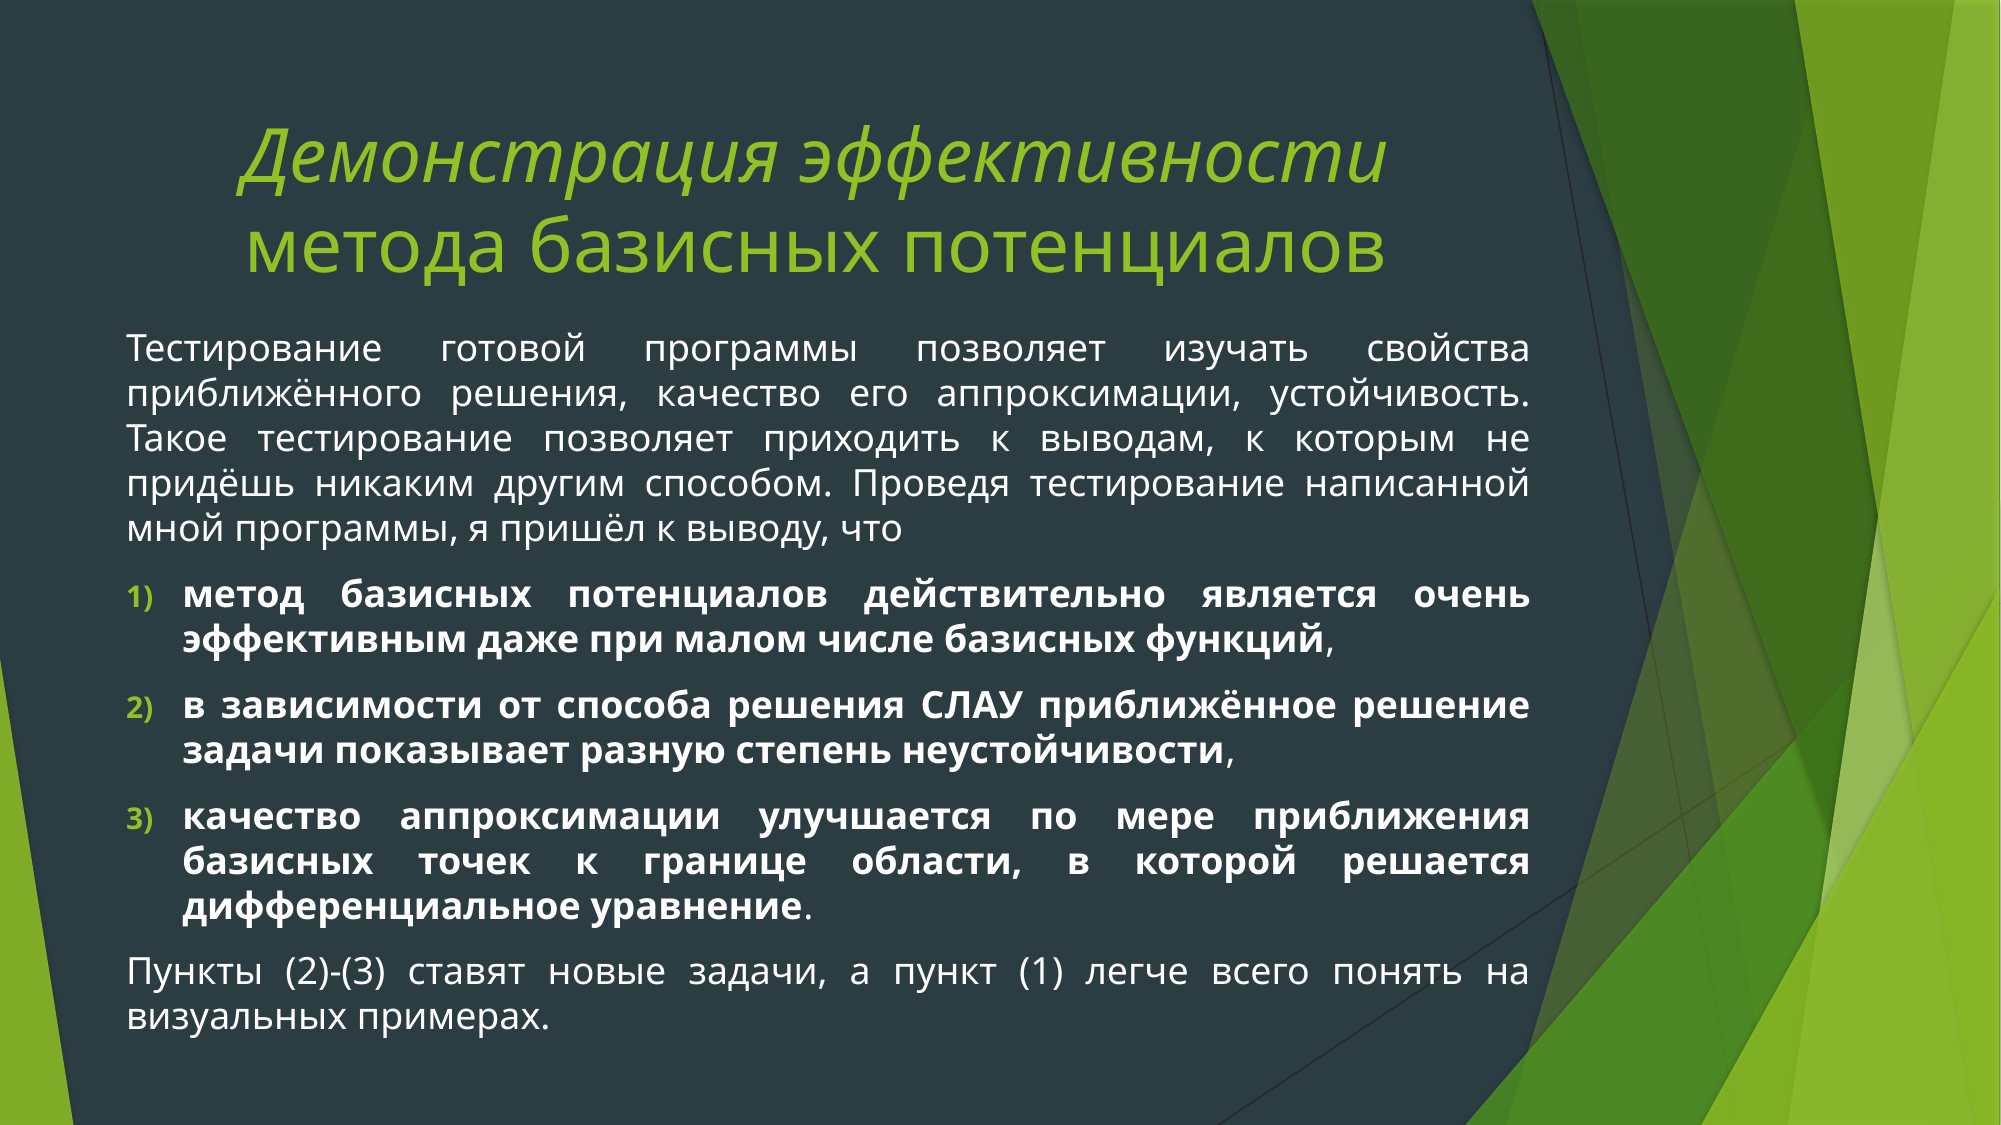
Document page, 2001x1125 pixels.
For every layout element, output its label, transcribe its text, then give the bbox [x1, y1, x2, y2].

list Тестирование готовой программы позволяет изучать свойства приближённого решения, качество его аппроксимации, устойчивость. Такое тестирование позволяет приходить к выводам, к которым не придёшь никаким другим способом. Проведя тестирование написанной мной программы, я пришёл к выводу, что метод базисных потенциалов действительно является очень эффективным даже при малом числе базисных функций, в зависимости от способа решения СЛАУ приближённое решение задачи показывает разную степень неустойчивости, качество аппроксимации улучшается по мере приближения базисных точек к границе области, в которой решается дифференциальное уравнение. Пункты (2)-(3) ставят новые задачи, а пункт (1) легче всего понять на визуальных примерах. [111, 316, 1547, 1048]
title Демонстрация эффективности метода базисных потенциалов [111, 99, 1522, 316]
